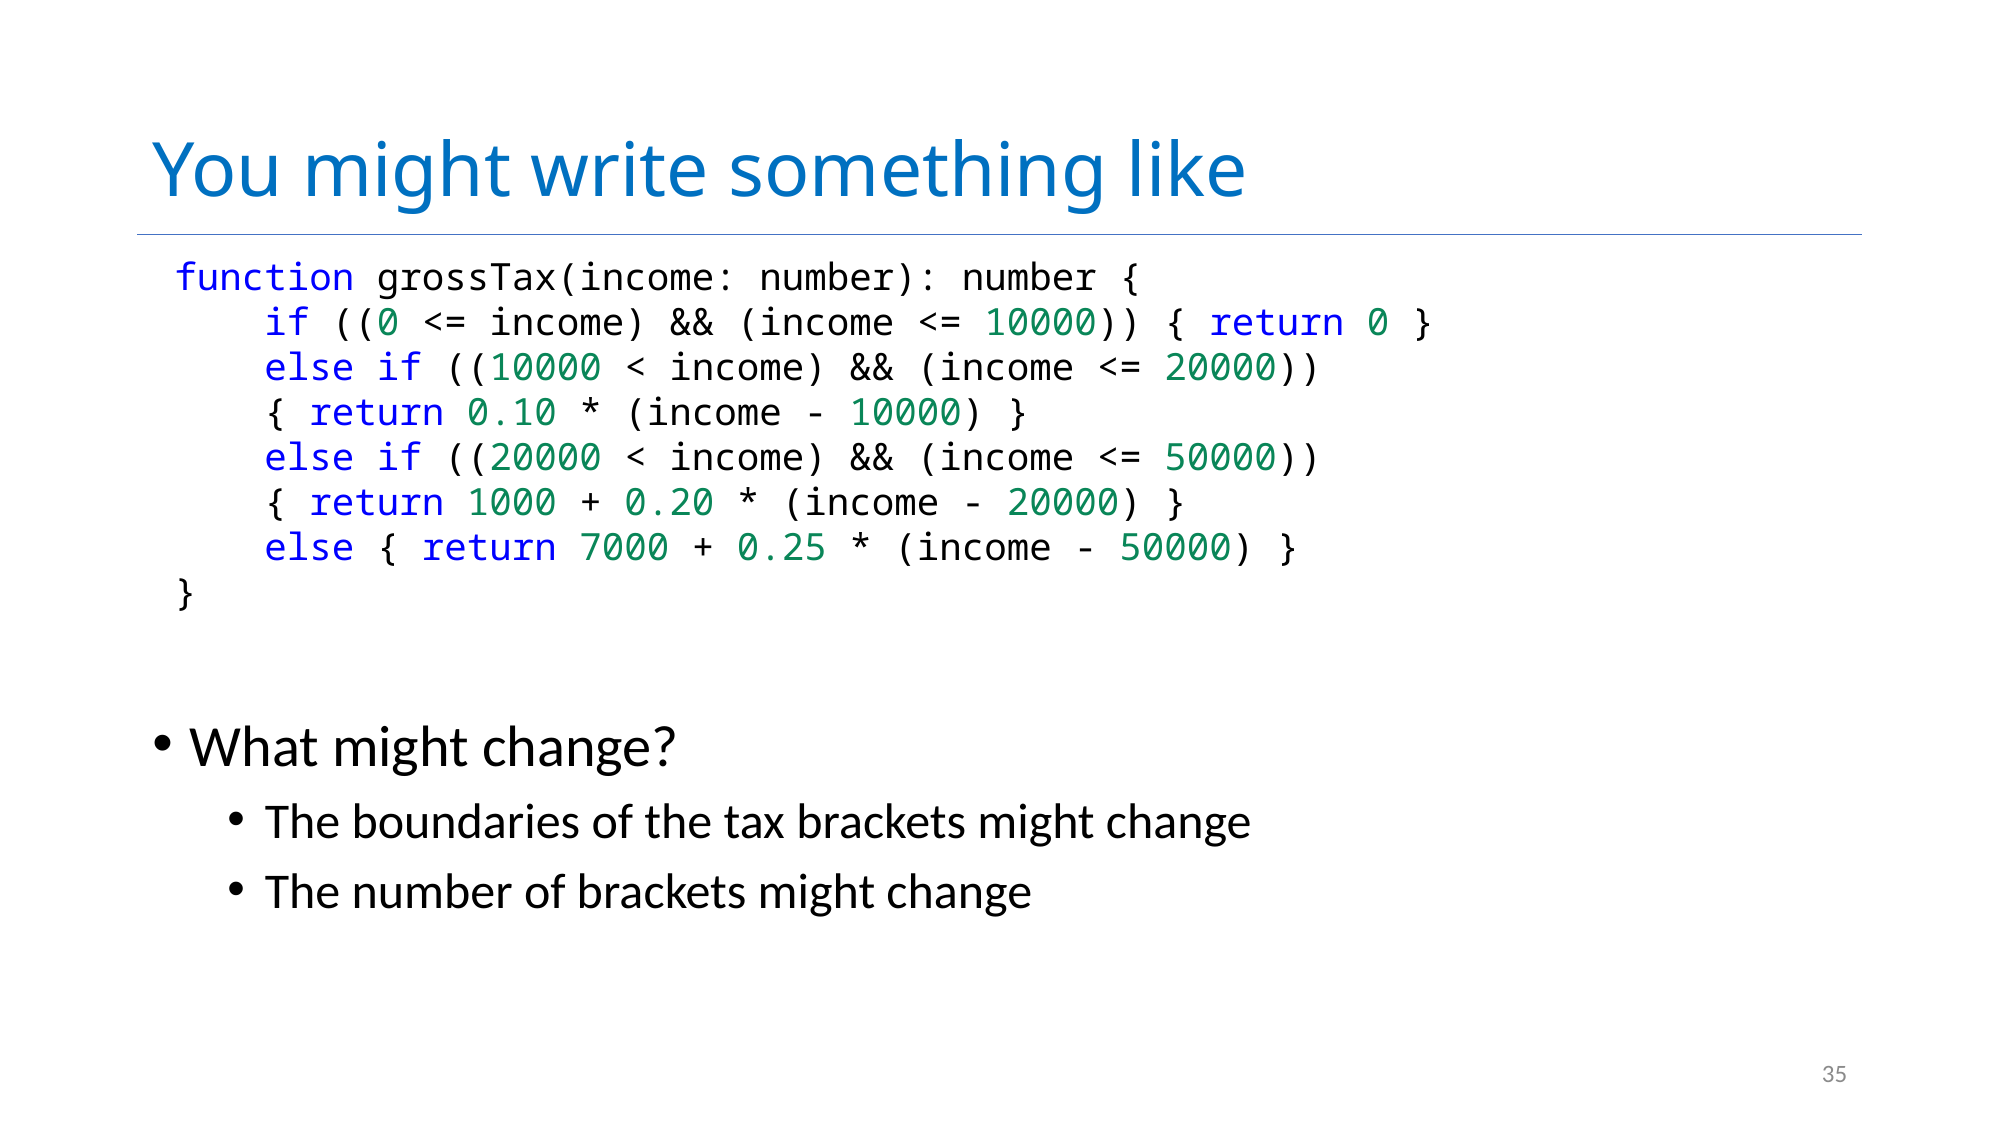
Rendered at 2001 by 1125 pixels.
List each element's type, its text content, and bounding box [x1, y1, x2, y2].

slide_number 35 [1412, 1042, 1863, 1103]
list What might change? The boundaries of the tax brackets might change The number of brackets might change [137, 246, 1432, 960]
title You might write something like [137, 3, 1863, 221]
text_box function grossTax(income: number): number { if ((0 <= income) && (income <= 10000)) { return 0 } else if ((10000 < income) && (income <= 20000)) { return 0.10 * (income - 10000) } else if ((20000 < income) && (income <= 50000)) { return 1000 + 0.20 * (income - 20000) } else { return 7000 + 0.25 * (income - 50000) } } [159, 246, 1535, 621]
